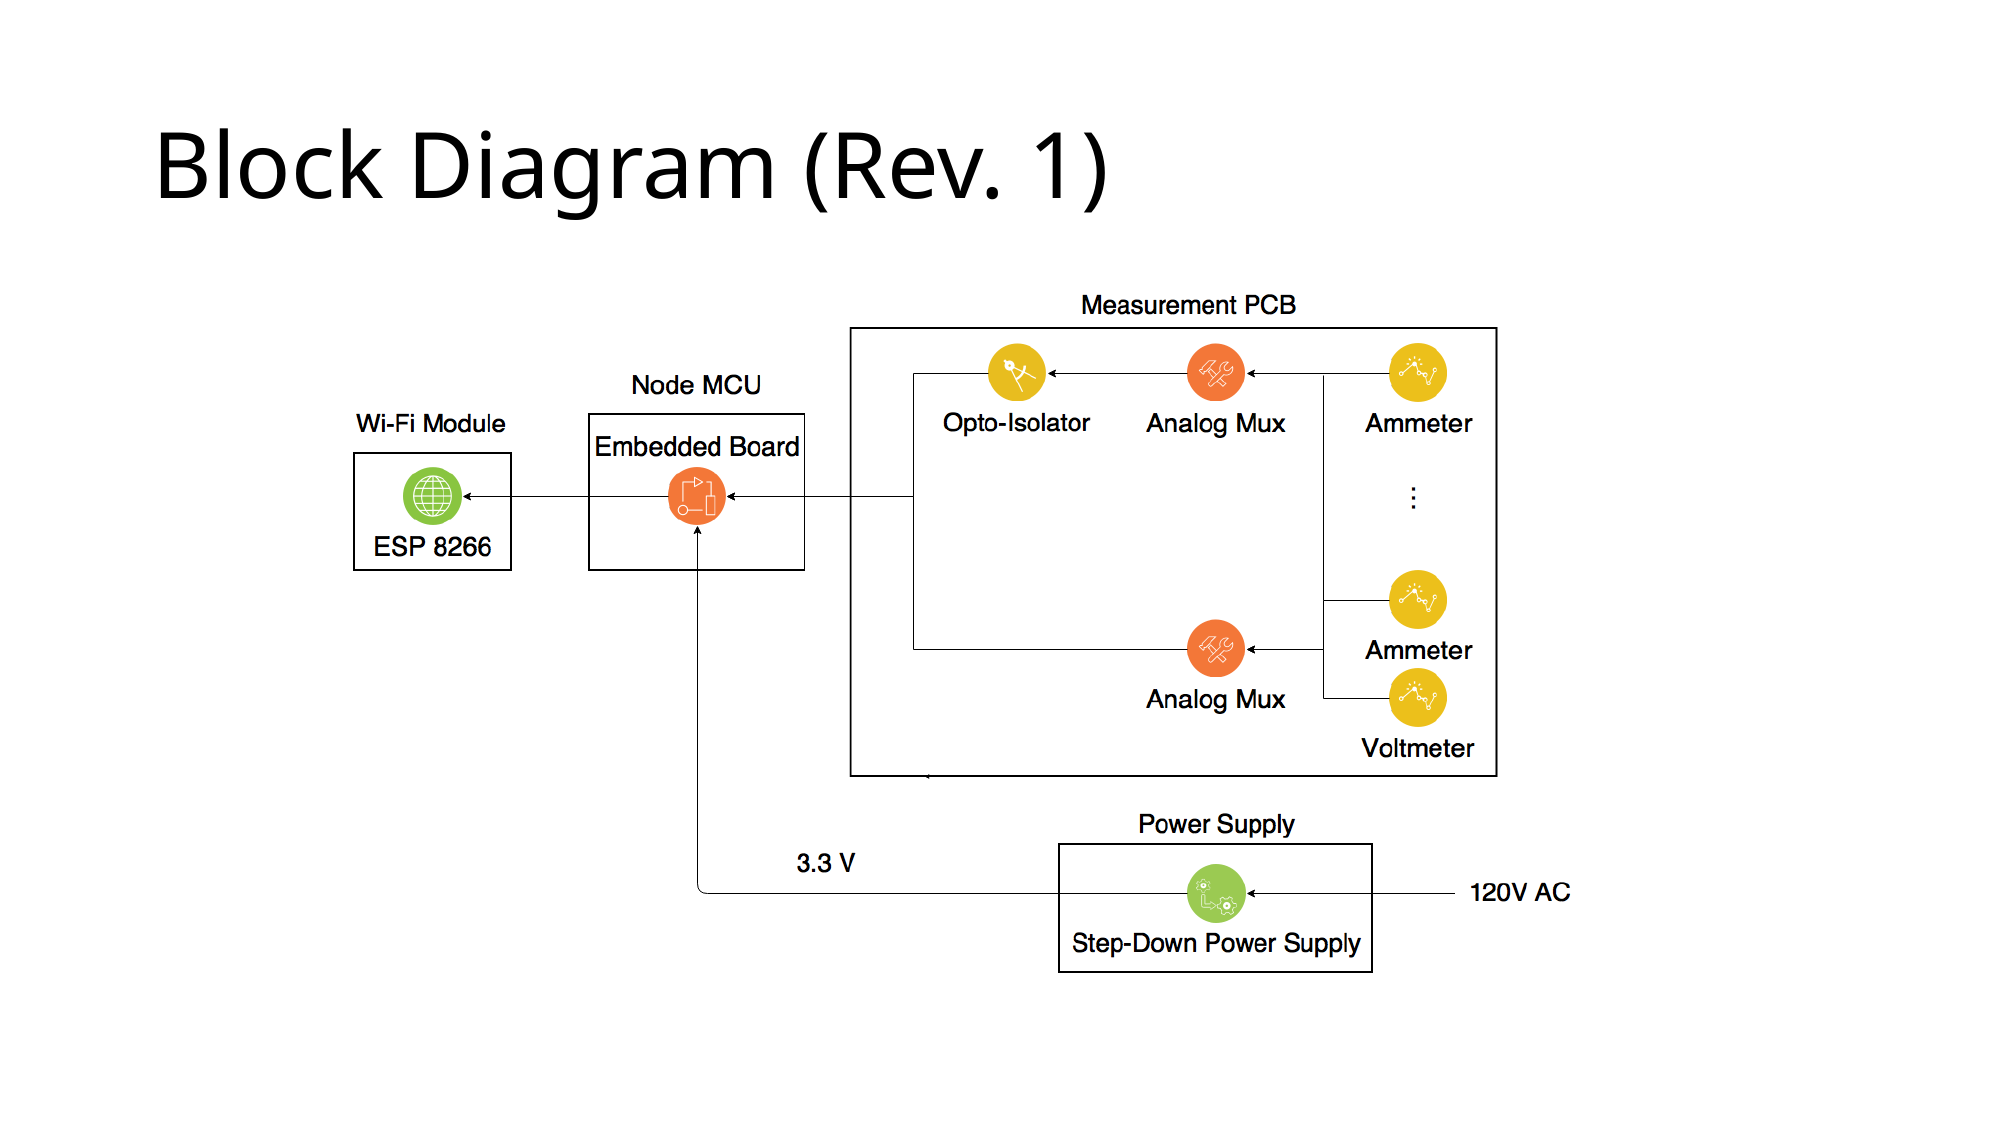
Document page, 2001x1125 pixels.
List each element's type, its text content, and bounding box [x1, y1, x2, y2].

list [353, 292, 1572, 974]
title Block Diagram (Rev. 1) [137, 59, 1863, 278]
